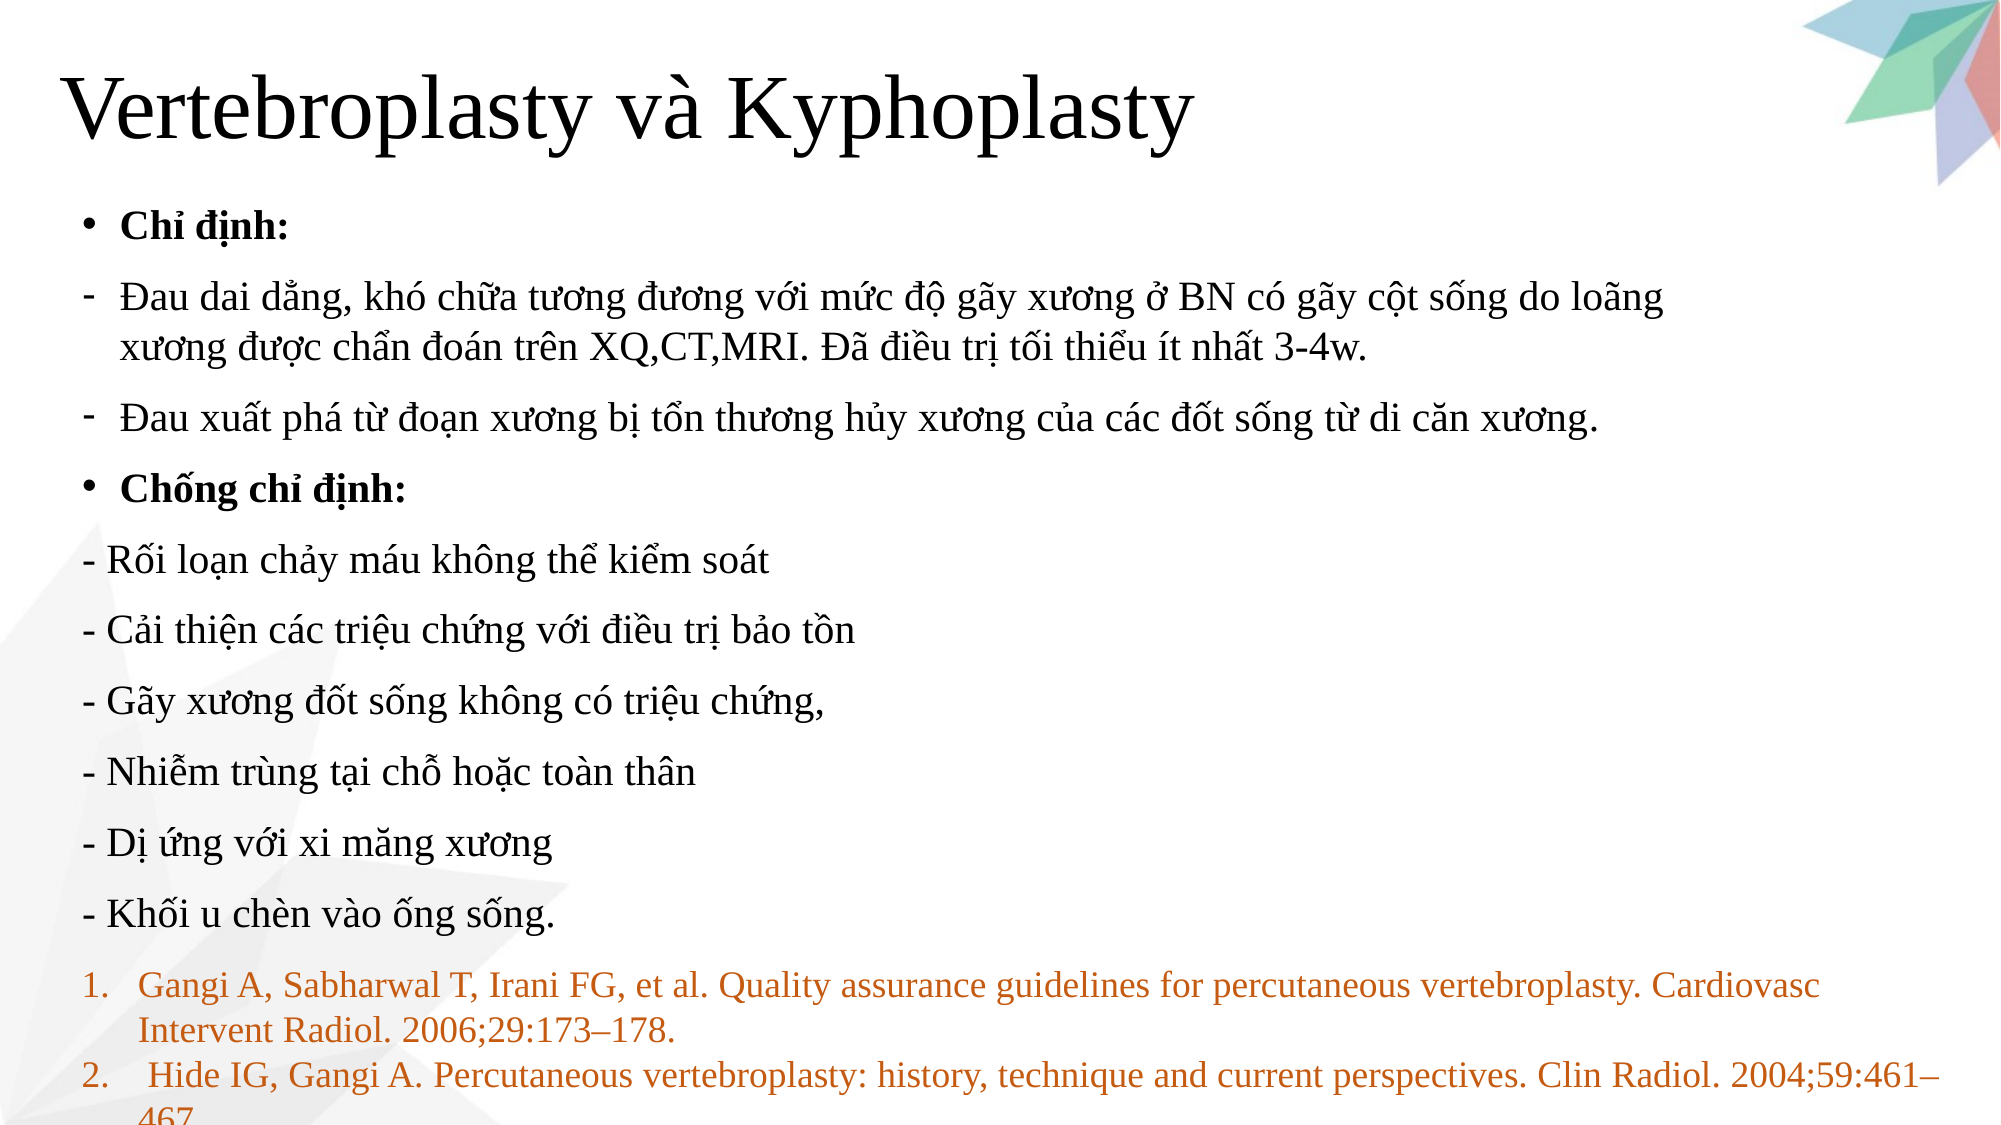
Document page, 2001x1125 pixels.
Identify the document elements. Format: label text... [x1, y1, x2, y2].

text_box Gangi A, Sabharwal T, Irani FG, et al. Quality assurance guidelines for percutaneous vertebroplasty. Cardiovasc Intervent Radiol. 2006;29:173–178. Hide IG, Gangi A. Percutaneous vertebroplasty: history, technique and current perspectives. Clin Radiol. 2004;59:461–467. [66, 952, 1973, 1125]
list Chỉ định: Đau dai dẳng, khó chữa tương đương với mức độ gãy xương ở BN có gãy cột sống do loãng xương được chẩn đoán trên XQ,CT,MRI. Đã điều trị tối thiểu ít nhất 3-4w. Đau xuất phá từ đoạn xương bị tổn thương hủy xương của các đốt sống từ di căn xương. Chống chỉ định: - Rối loạn chảy máu không thể kiểm soát - Cải thiện các triệu chứng với điều trị bảo tồn - Gãy xương đốt sống không có triệu chứng, - Nhiễm trùng tại chỗ hoặc toàn thân - Dị ứng với xi măng xương - Khối u chèn vào ống sống. [67, 190, 1792, 905]
title Vertebroplasty và Kyphoplasty [44, 0, 1770, 218]
picture [0, 0, 2001, 1125]
